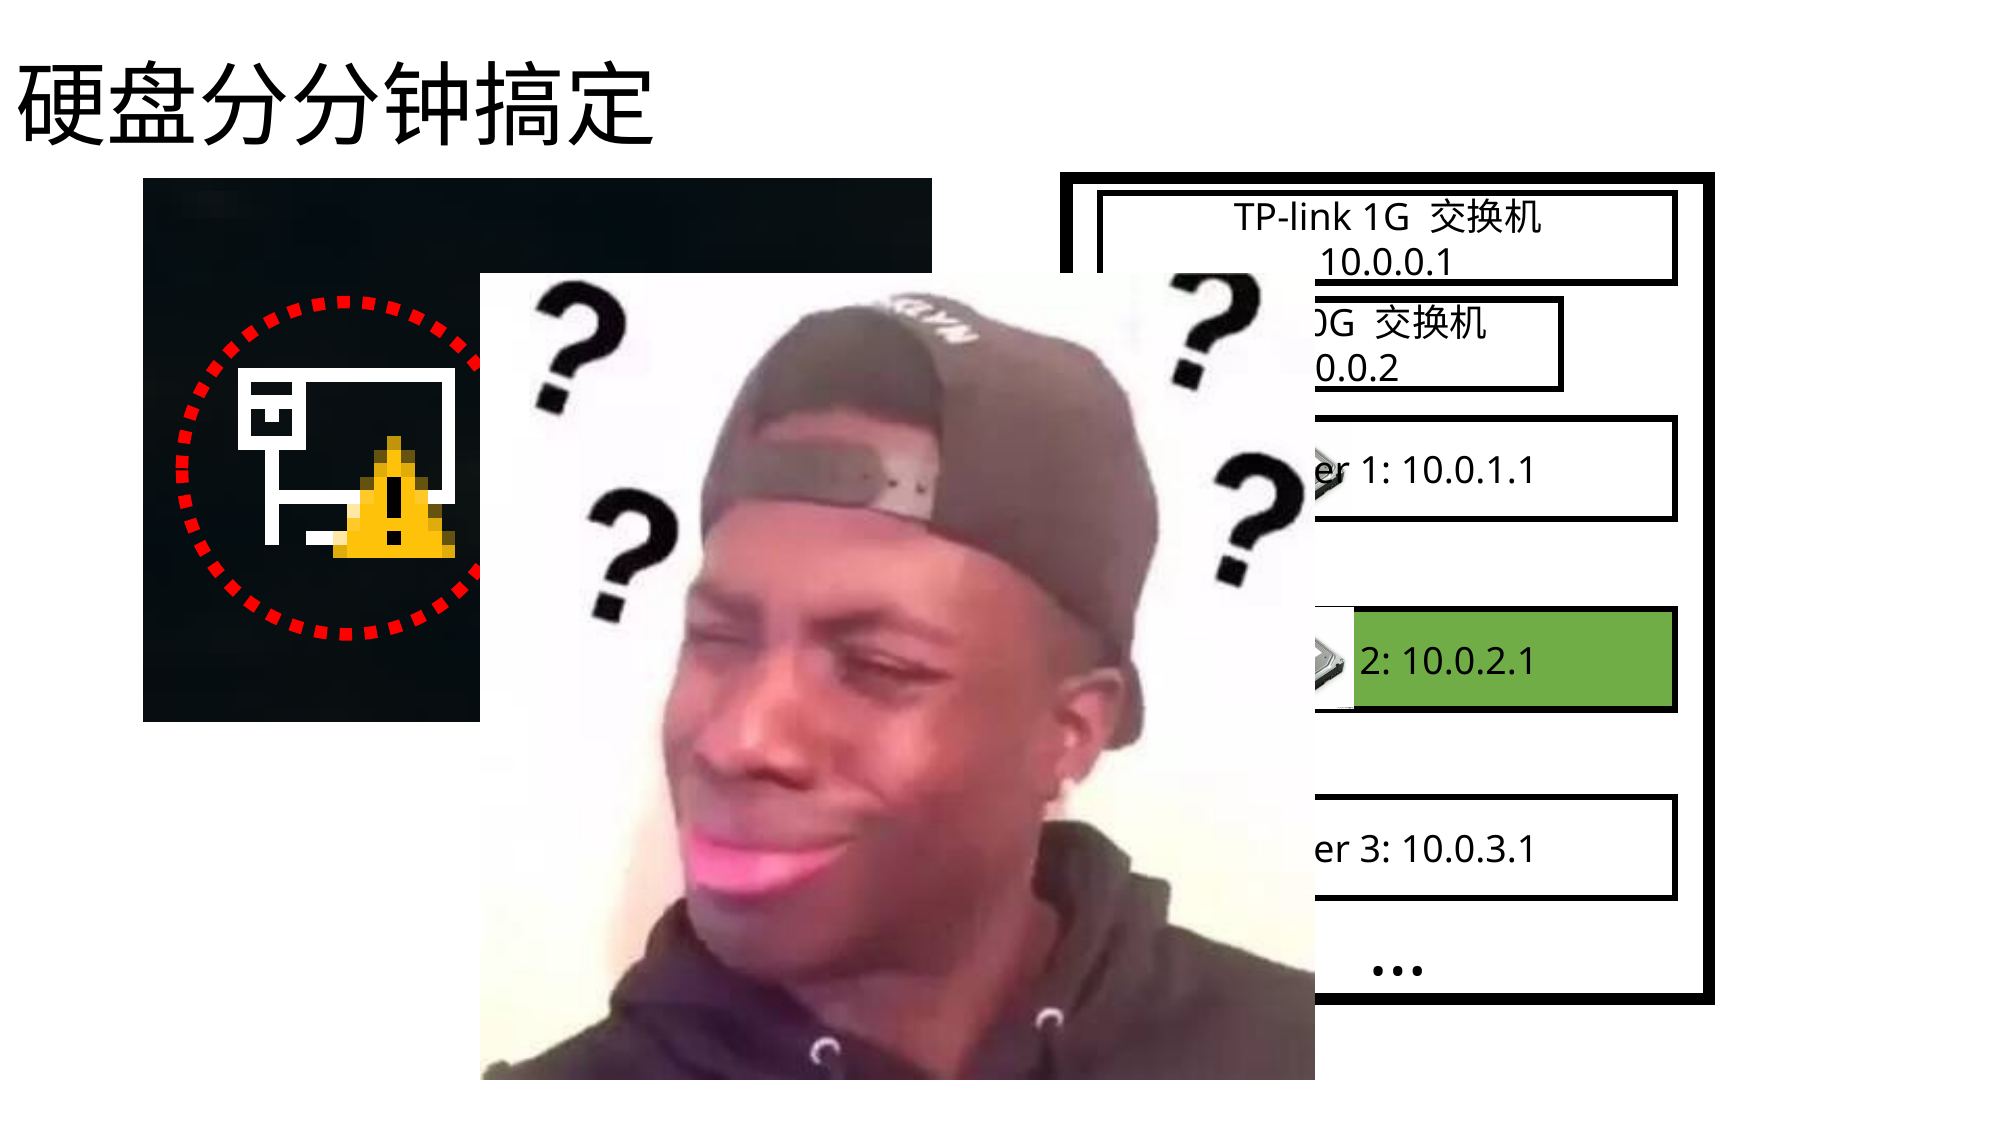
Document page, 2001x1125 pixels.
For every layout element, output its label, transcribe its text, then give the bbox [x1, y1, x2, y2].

text_box Server 3: 10.0.3.1 [1315, 796, 1676, 899]
title 硬盘分分钟搞定 [0, 0, 796, 218]
text_box Server 1: 10.0.1.1 [1315, 417, 1676, 520]
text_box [143, 178, 932, 722]
text_box Arista 10G 交换机 10.0.0.2 [1315, 298, 1562, 390]
text_box [1066, 177, 1710, 1000]
text_box … [1353, 892, 1422, 998]
text_box TP-link 1G 交换机 10.0.0.1 [1099, 192, 1676, 283]
picture [480, 273, 1354, 1080]
